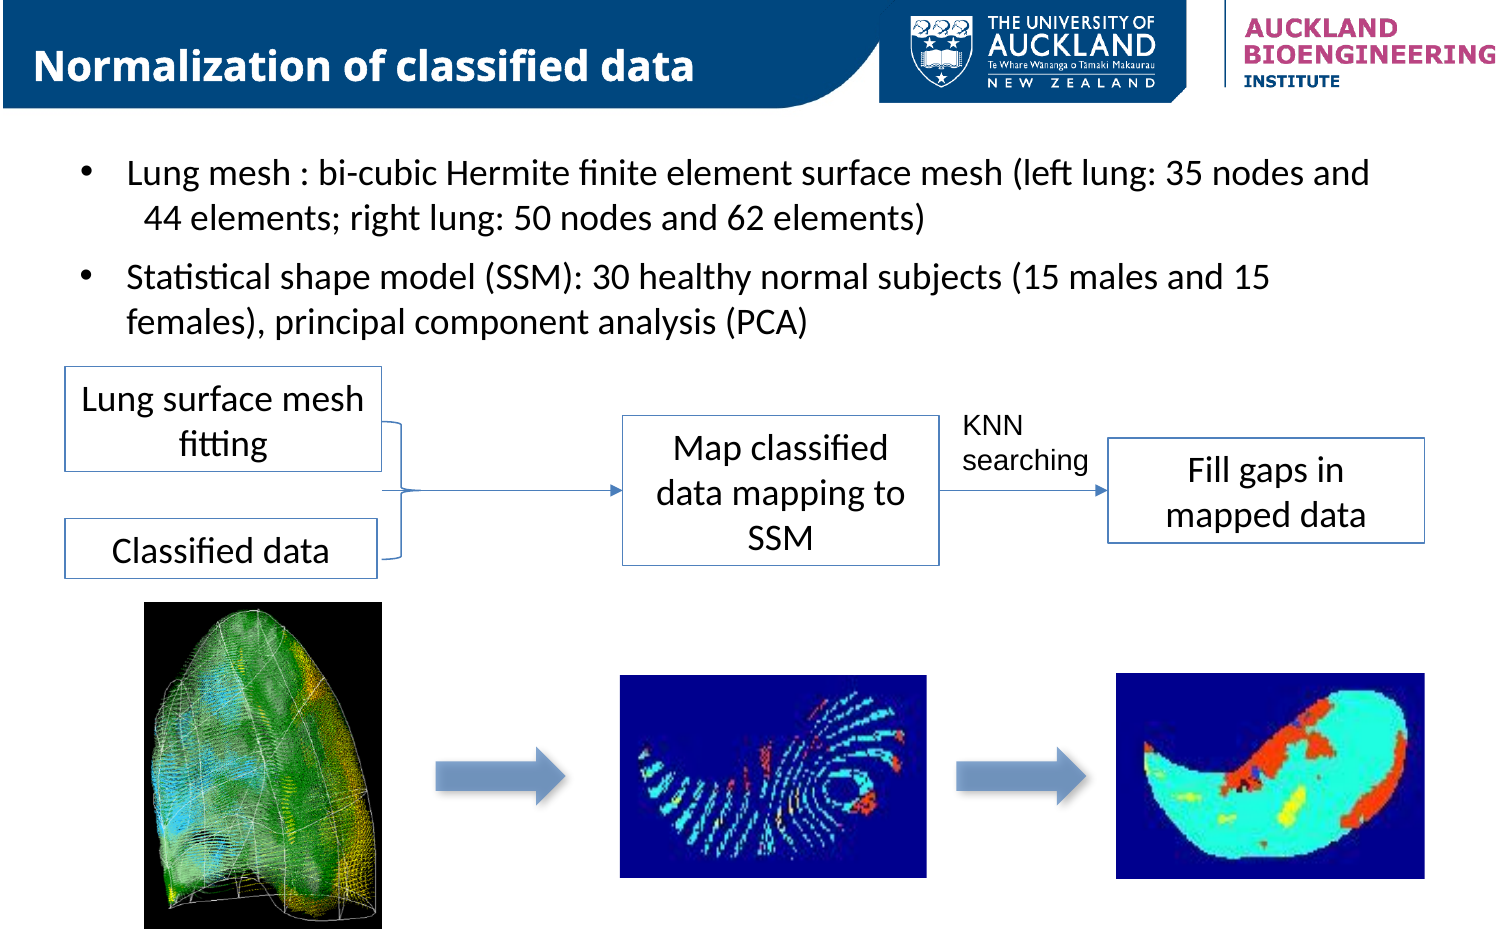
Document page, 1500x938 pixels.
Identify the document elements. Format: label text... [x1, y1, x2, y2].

text_box Normalization of classified data [17, 31, 904, 97]
text_box Classified data [64, 518, 378, 579]
text_box [381, 491, 420, 561]
text_box Fill gaps in mapped data [1107, 437, 1425, 544]
text_box Lung mesh : bi-cubic Hermite finite element surface mesh (left lung: 35 nodes and 44 elements; right lung: 50 nodes and 62 elements) [65, 140, 1413, 244]
text_box Map classified data mapping to SSM [622, 415, 940, 566]
text_box Statistical shape model (SSM): 30 healthy normal subjects (15 males and 15 females), principal component analysis (PCA) [64, 244, 1413, 349]
picture [1115, 673, 1425, 879]
picture [3, 0, 1496, 117]
text_box KNN searching [947, 398, 1133, 484]
picture [619, 674, 928, 878]
picture [144, 602, 382, 929]
text_box Lung surface mesh fitting [64, 366, 382, 472]
text_box [954, 744, 1089, 808]
text_box [381, 420, 421, 490]
text_box [433, 744, 568, 808]
